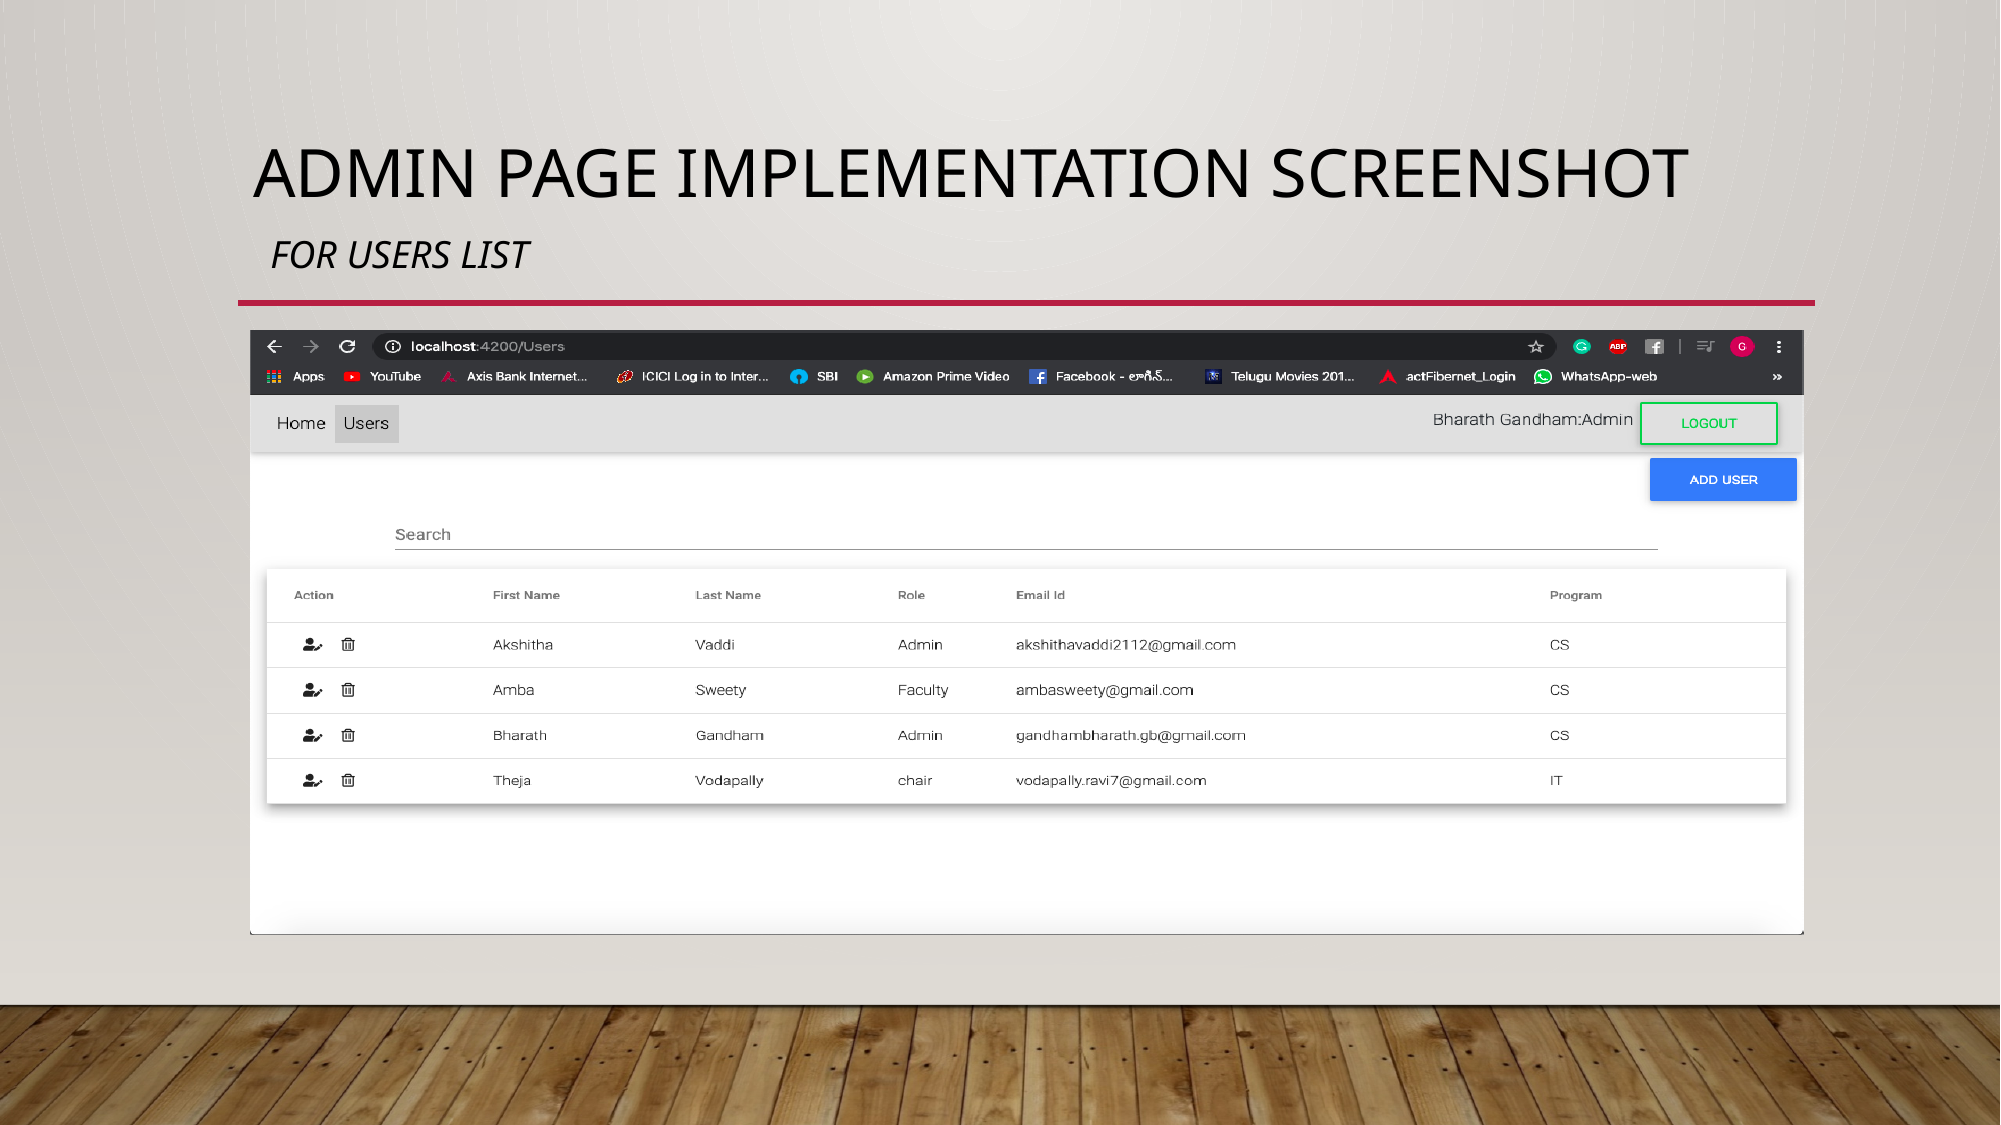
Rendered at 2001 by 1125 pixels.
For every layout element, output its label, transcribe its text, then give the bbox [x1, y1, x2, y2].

picture [0, 1005, 2000, 1125]
title ADMIN Page Implementation Screenshot For Users list [238, 131, 1814, 305]
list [250, 330, 1804, 936]
